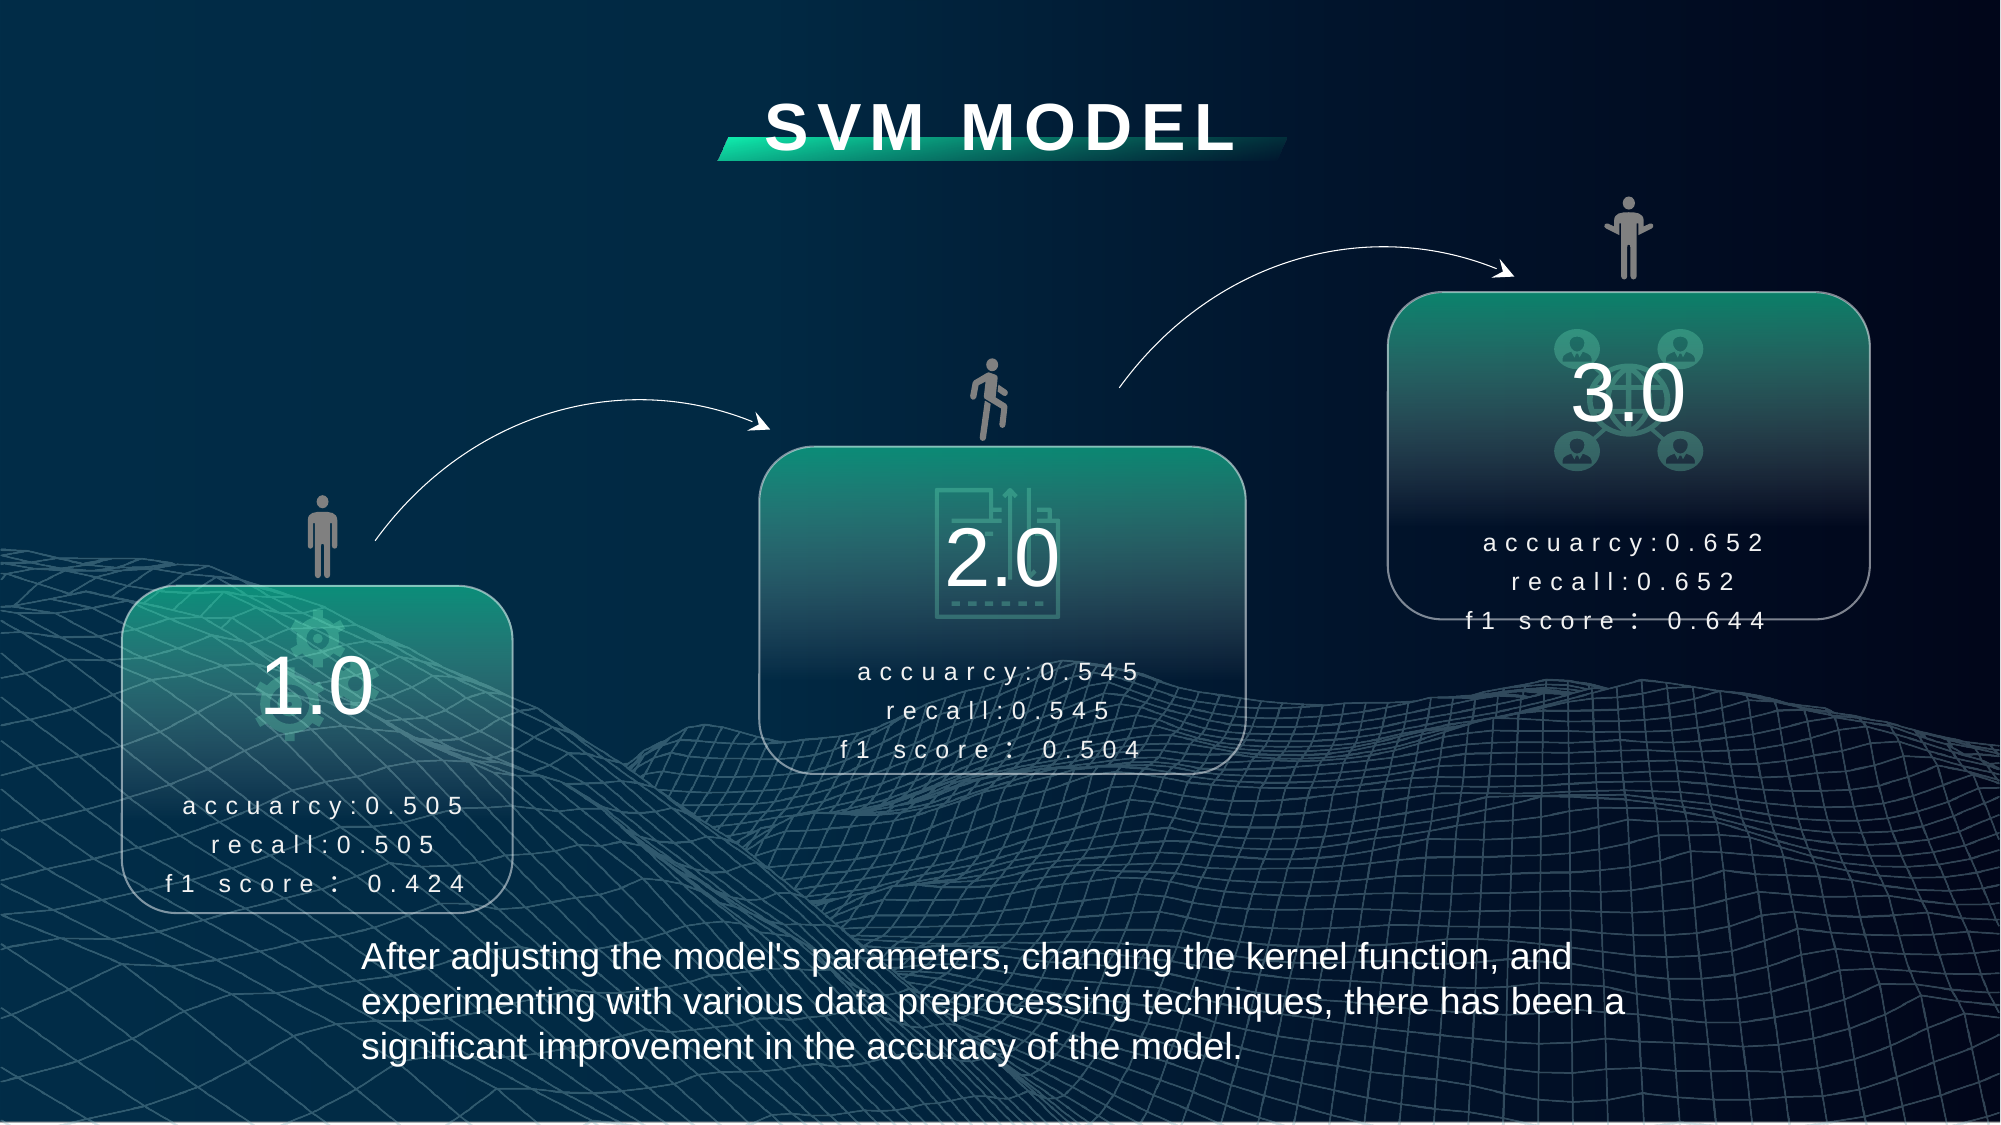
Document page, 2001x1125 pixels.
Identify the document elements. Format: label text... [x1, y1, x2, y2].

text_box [1441, 330, 1805, 682]
text_box SVM MODEL [671, 76, 1329, 172]
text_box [759, 446, 1246, 774]
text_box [307, 495, 338, 579]
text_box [1387, 292, 1870, 620]
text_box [1603, 196, 1654, 280]
text_box [1118, 245, 1515, 389]
text_box [374, 398, 771, 542]
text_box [815, 495, 1180, 811]
picture [0, 0, 2001, 1125]
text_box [121, 585, 513, 914]
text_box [140, 623, 505, 906]
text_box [969, 358, 1009, 442]
